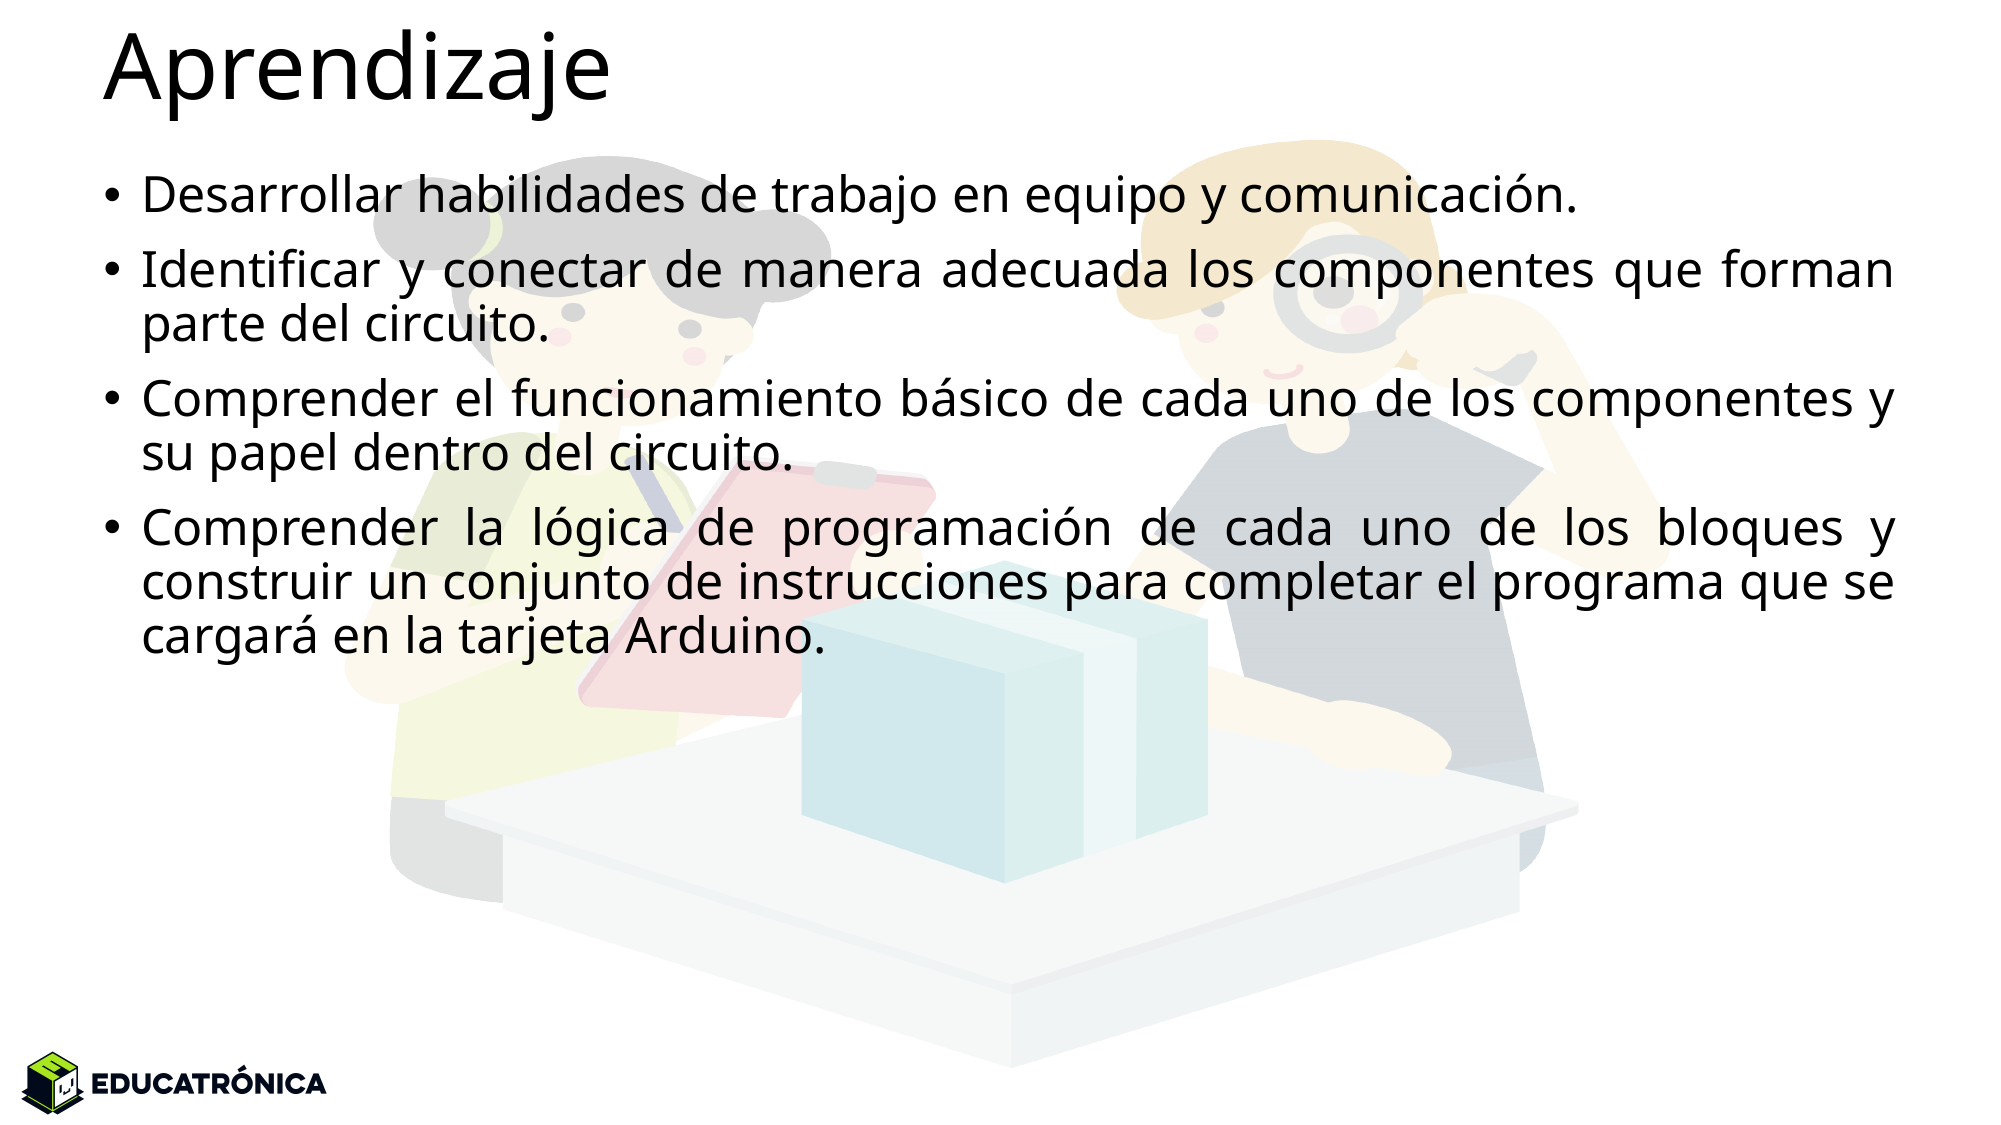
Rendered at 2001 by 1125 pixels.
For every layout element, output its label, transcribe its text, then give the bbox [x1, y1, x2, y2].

list Desarrollar habilidades de trabajo en equipo y comunicación. Identificar y conectar de manera adecuada los componentes que forman parte del circuito. Comprender el funcionamiento básico de cada uno de los componentes y su papel dentro del circuito. Comprender la lógica de programación de cada uno de los bloques y construir un conjunto de instrucciones para completar el programa que se cargará en la tarjeta Arduino. [88, 162, 1912, 1037]
title Aprendizaje [88, 7, 1912, 133]
picture [19, 1048, 330, 1118]
